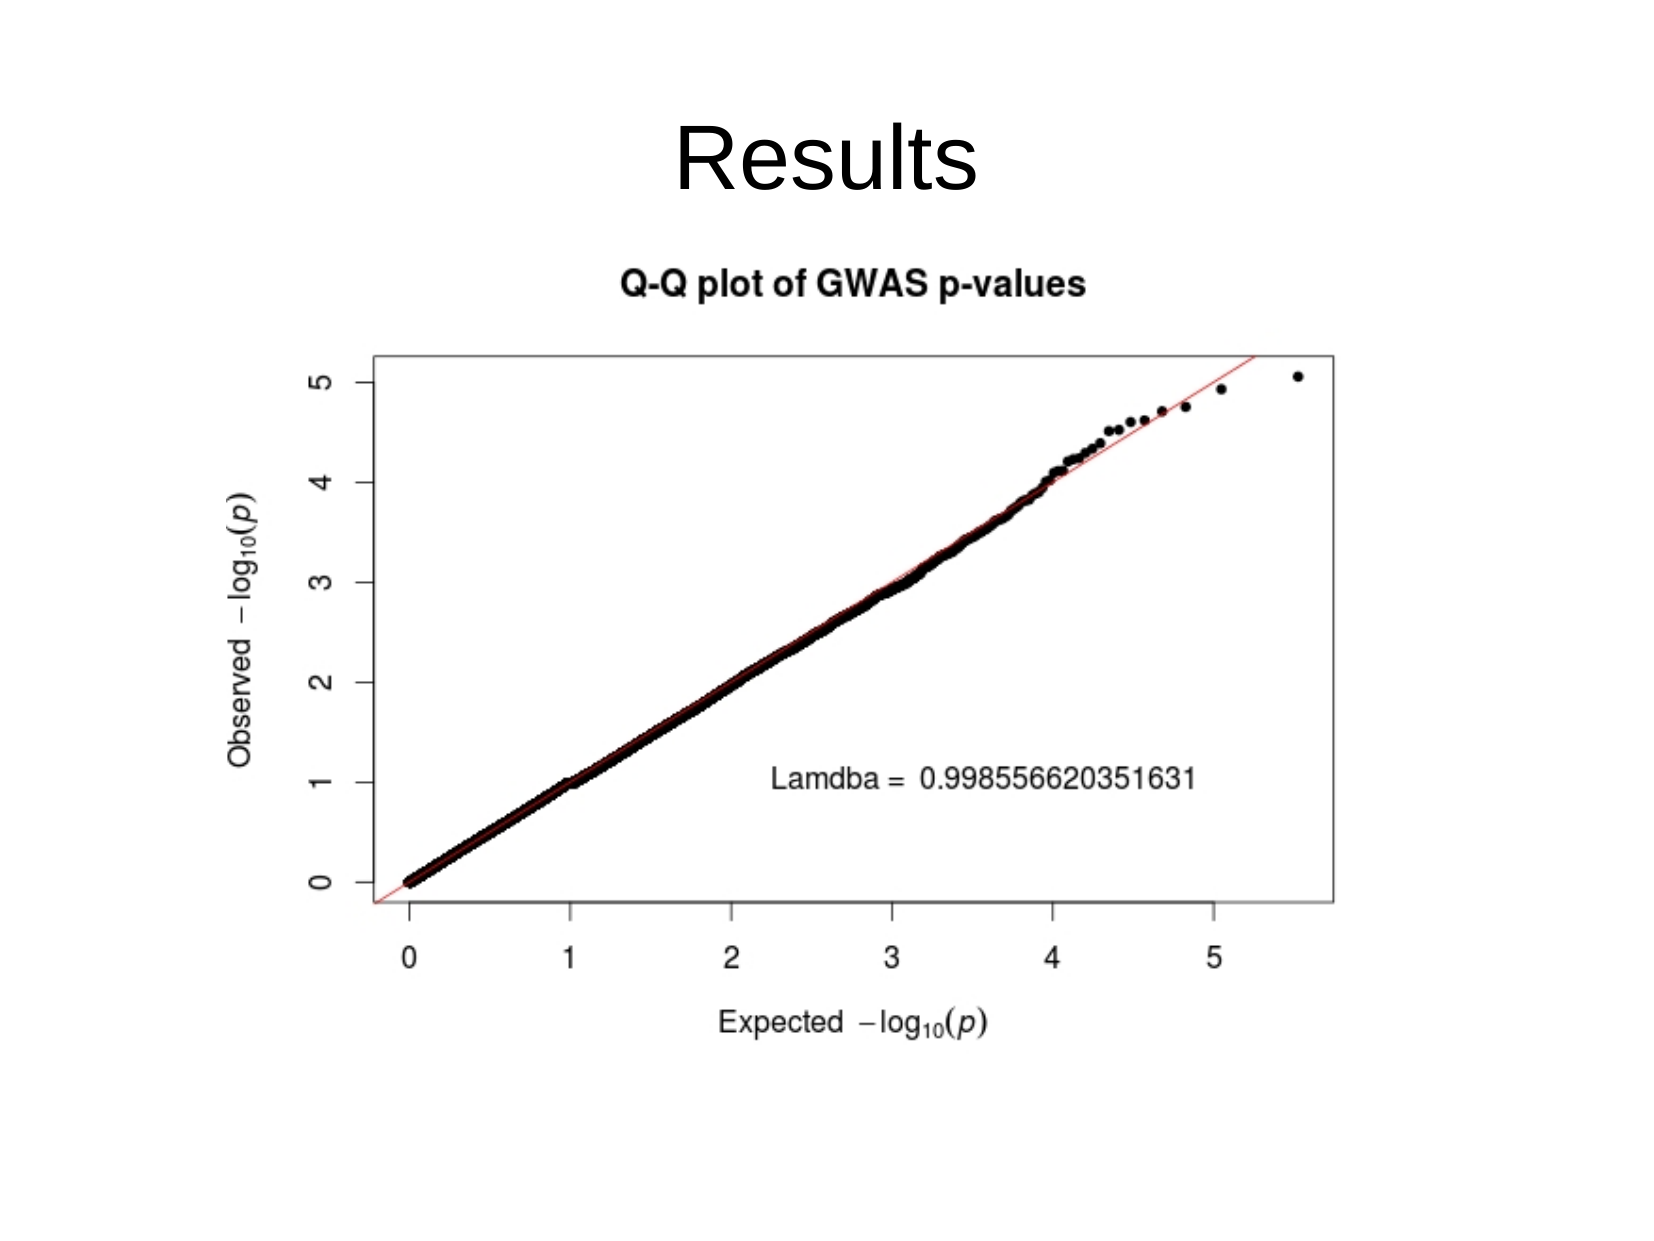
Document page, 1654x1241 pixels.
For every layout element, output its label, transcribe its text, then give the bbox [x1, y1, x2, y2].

picture [225, 248, 1381, 1081]
text_box Results [82, 49, 1571, 257]
